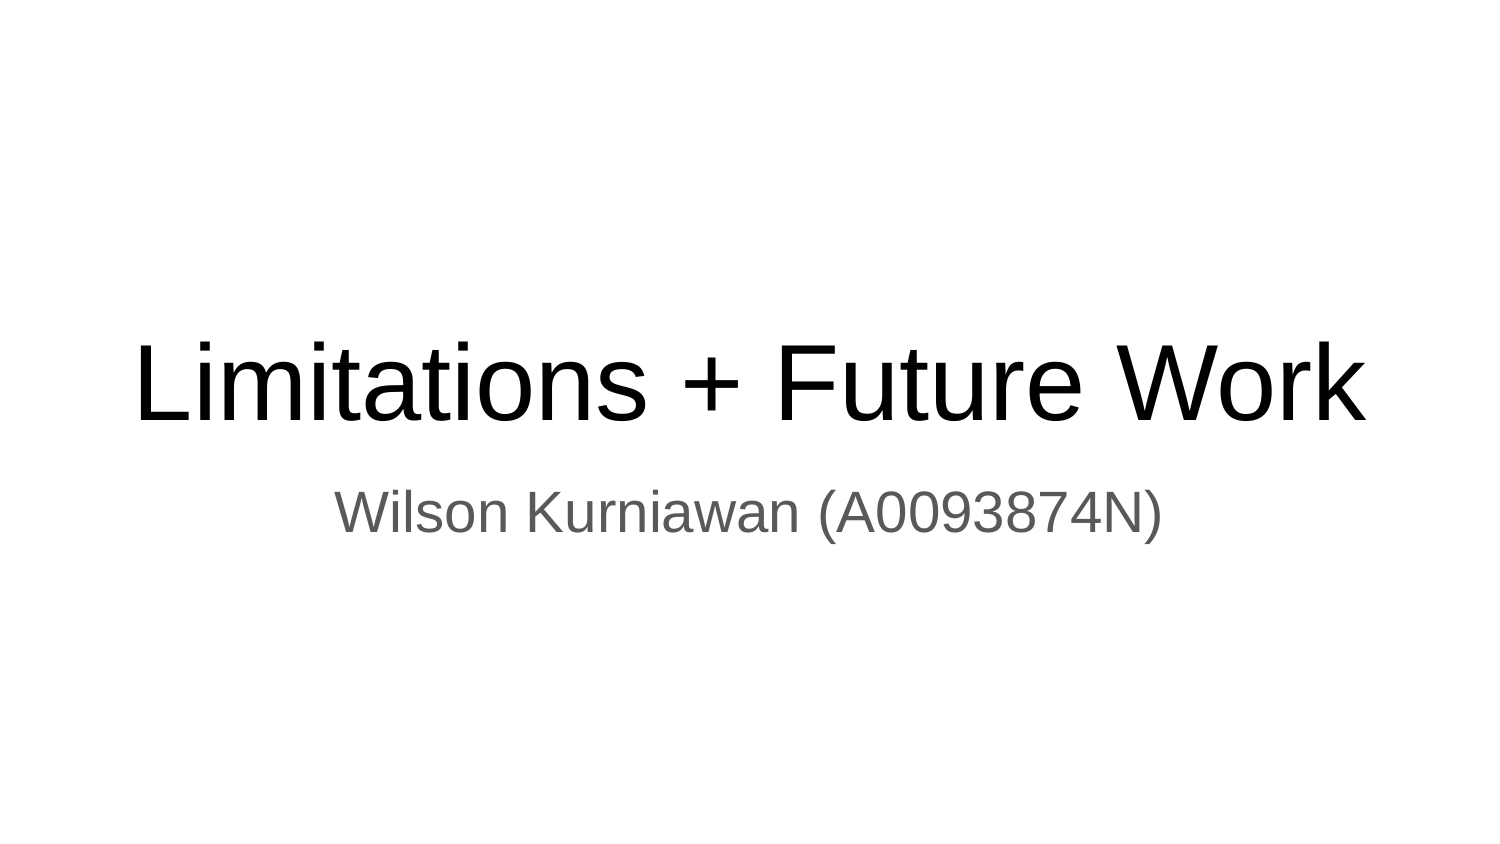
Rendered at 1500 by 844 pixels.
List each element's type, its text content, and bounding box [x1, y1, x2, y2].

title Limitations + Future Work [51, 122, 1449, 459]
subtitle Wilson Kurniawan (A0093874N) [51, 464, 1449, 595]
